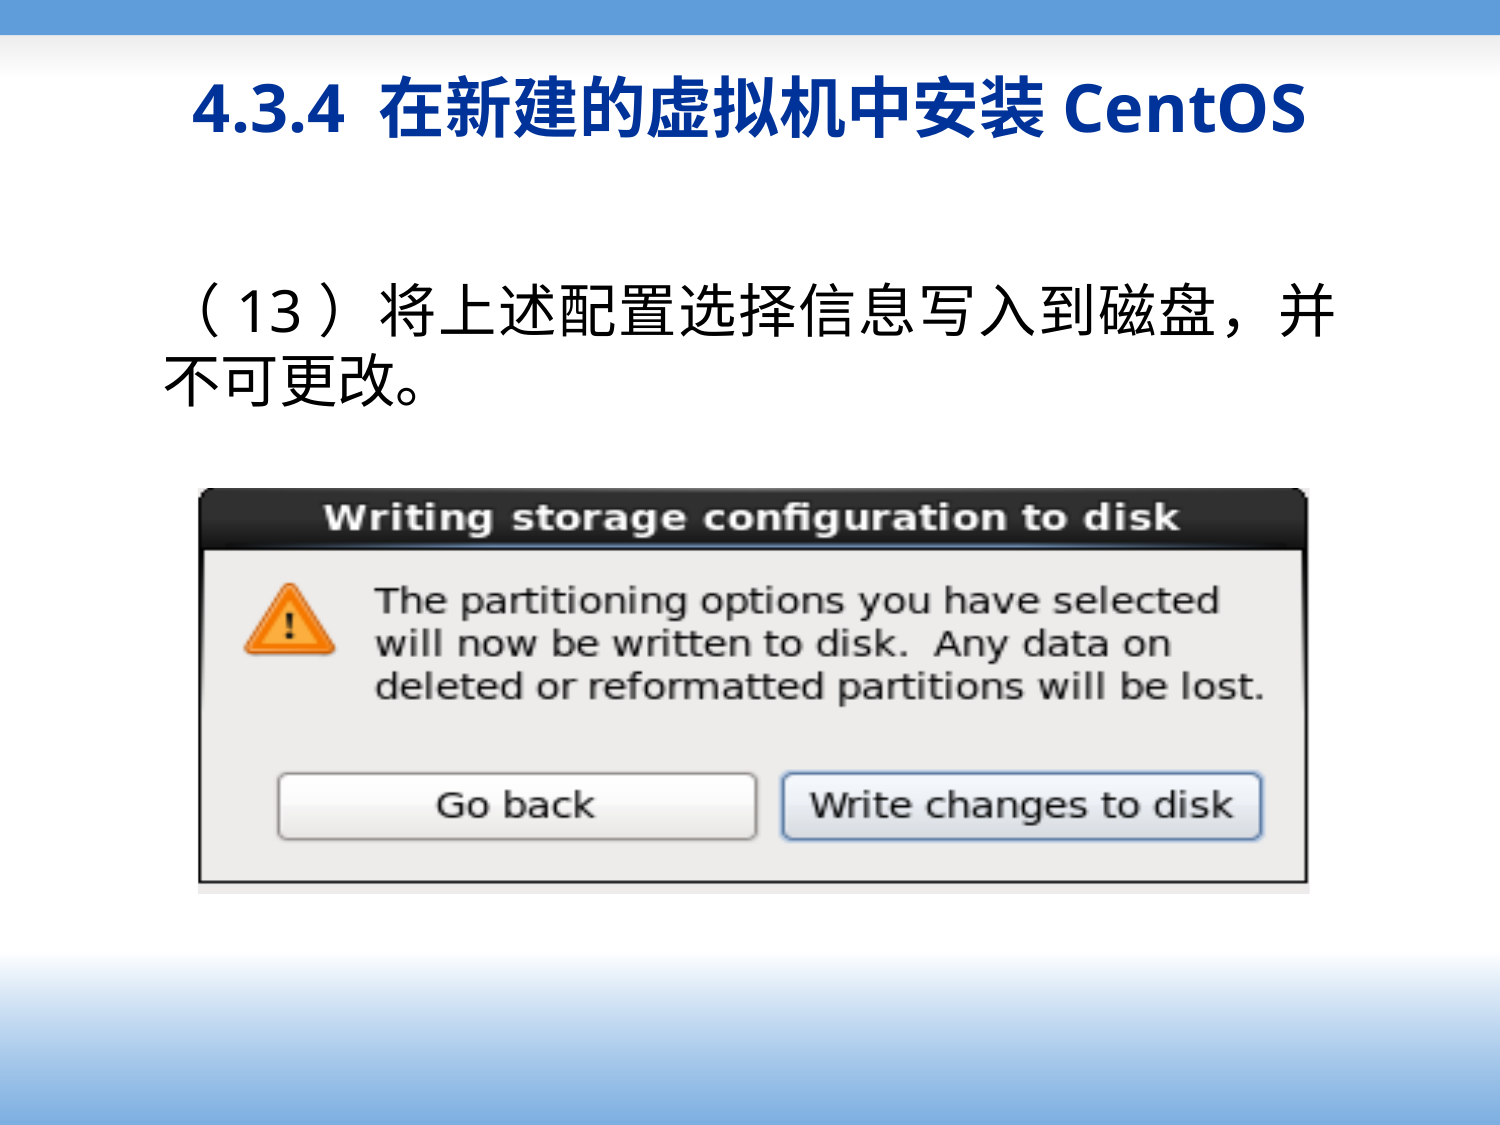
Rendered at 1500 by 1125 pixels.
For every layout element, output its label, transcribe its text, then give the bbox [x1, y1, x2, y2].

title 4.3.4 在新建的虚拟机中安装CentOS [134, 58, 1366, 247]
list （13）将上述配置选择信息写入到磁盘，并不可更改。 [147, 267, 1353, 1000]
picture [197, 488, 1310, 894]
